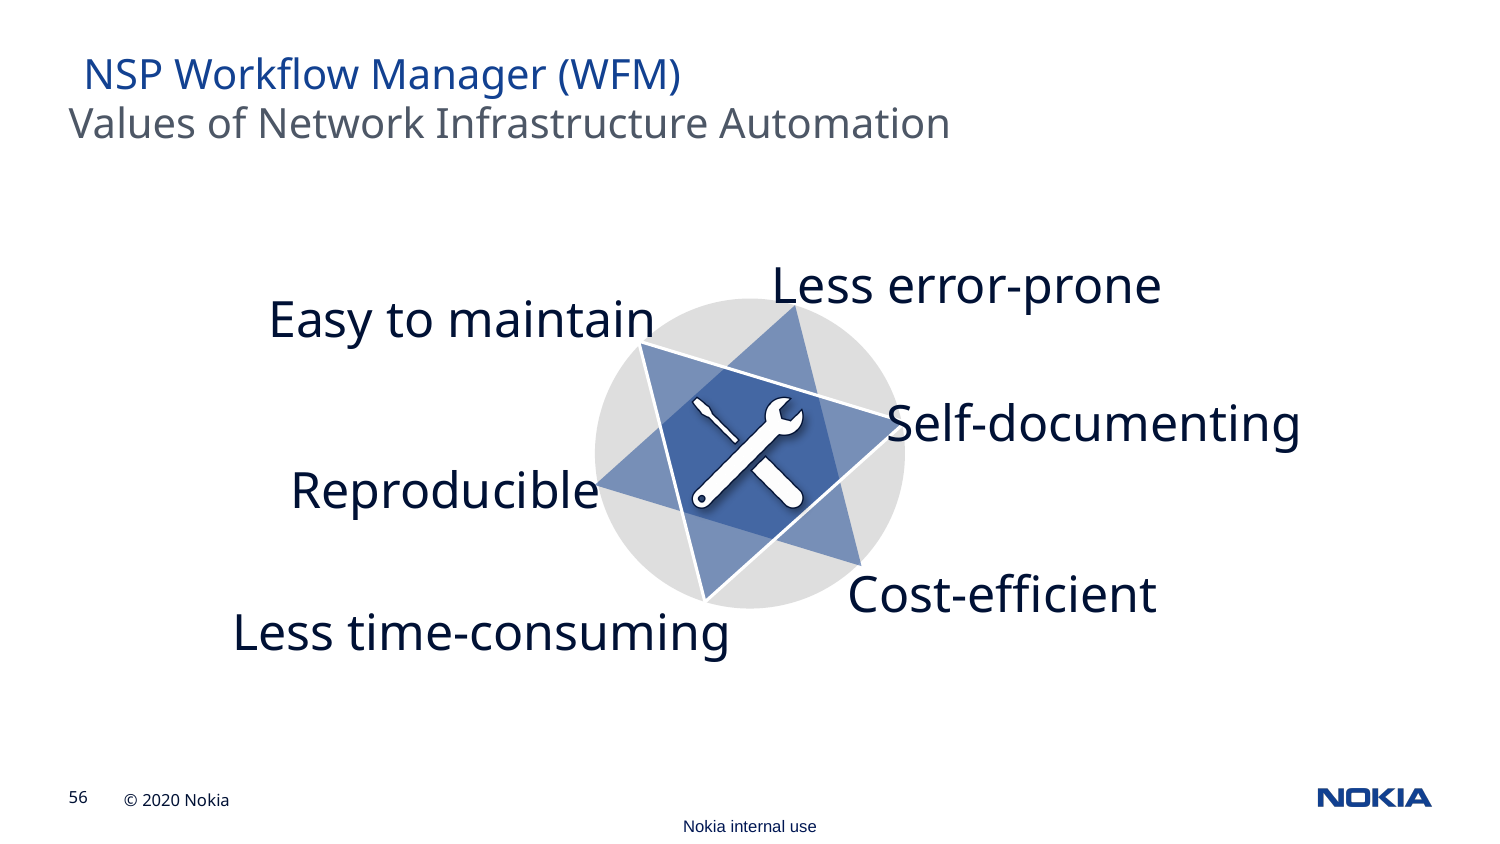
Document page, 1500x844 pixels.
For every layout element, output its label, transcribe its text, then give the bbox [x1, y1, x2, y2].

text_box Less time-consuming [223, 591, 741, 670]
picture [1292, 762, 1458, 833]
text_box Cost-efficient [839, 553, 1167, 632]
text_box Reproducible [281, 449, 594, 527]
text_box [594, 298, 905, 609]
title NSP Workflow Manager (WFM) [68, 45, 1432, 96]
text_box Self-documenting [905, 383, 1312, 461]
picture [681, 386, 814, 519]
list Values of Network Infrastructure Automation [68, 96, 1432, 148]
text_box Less error-prone [762, 244, 1172, 322]
text_box Easy to maintain [259, 279, 666, 357]
